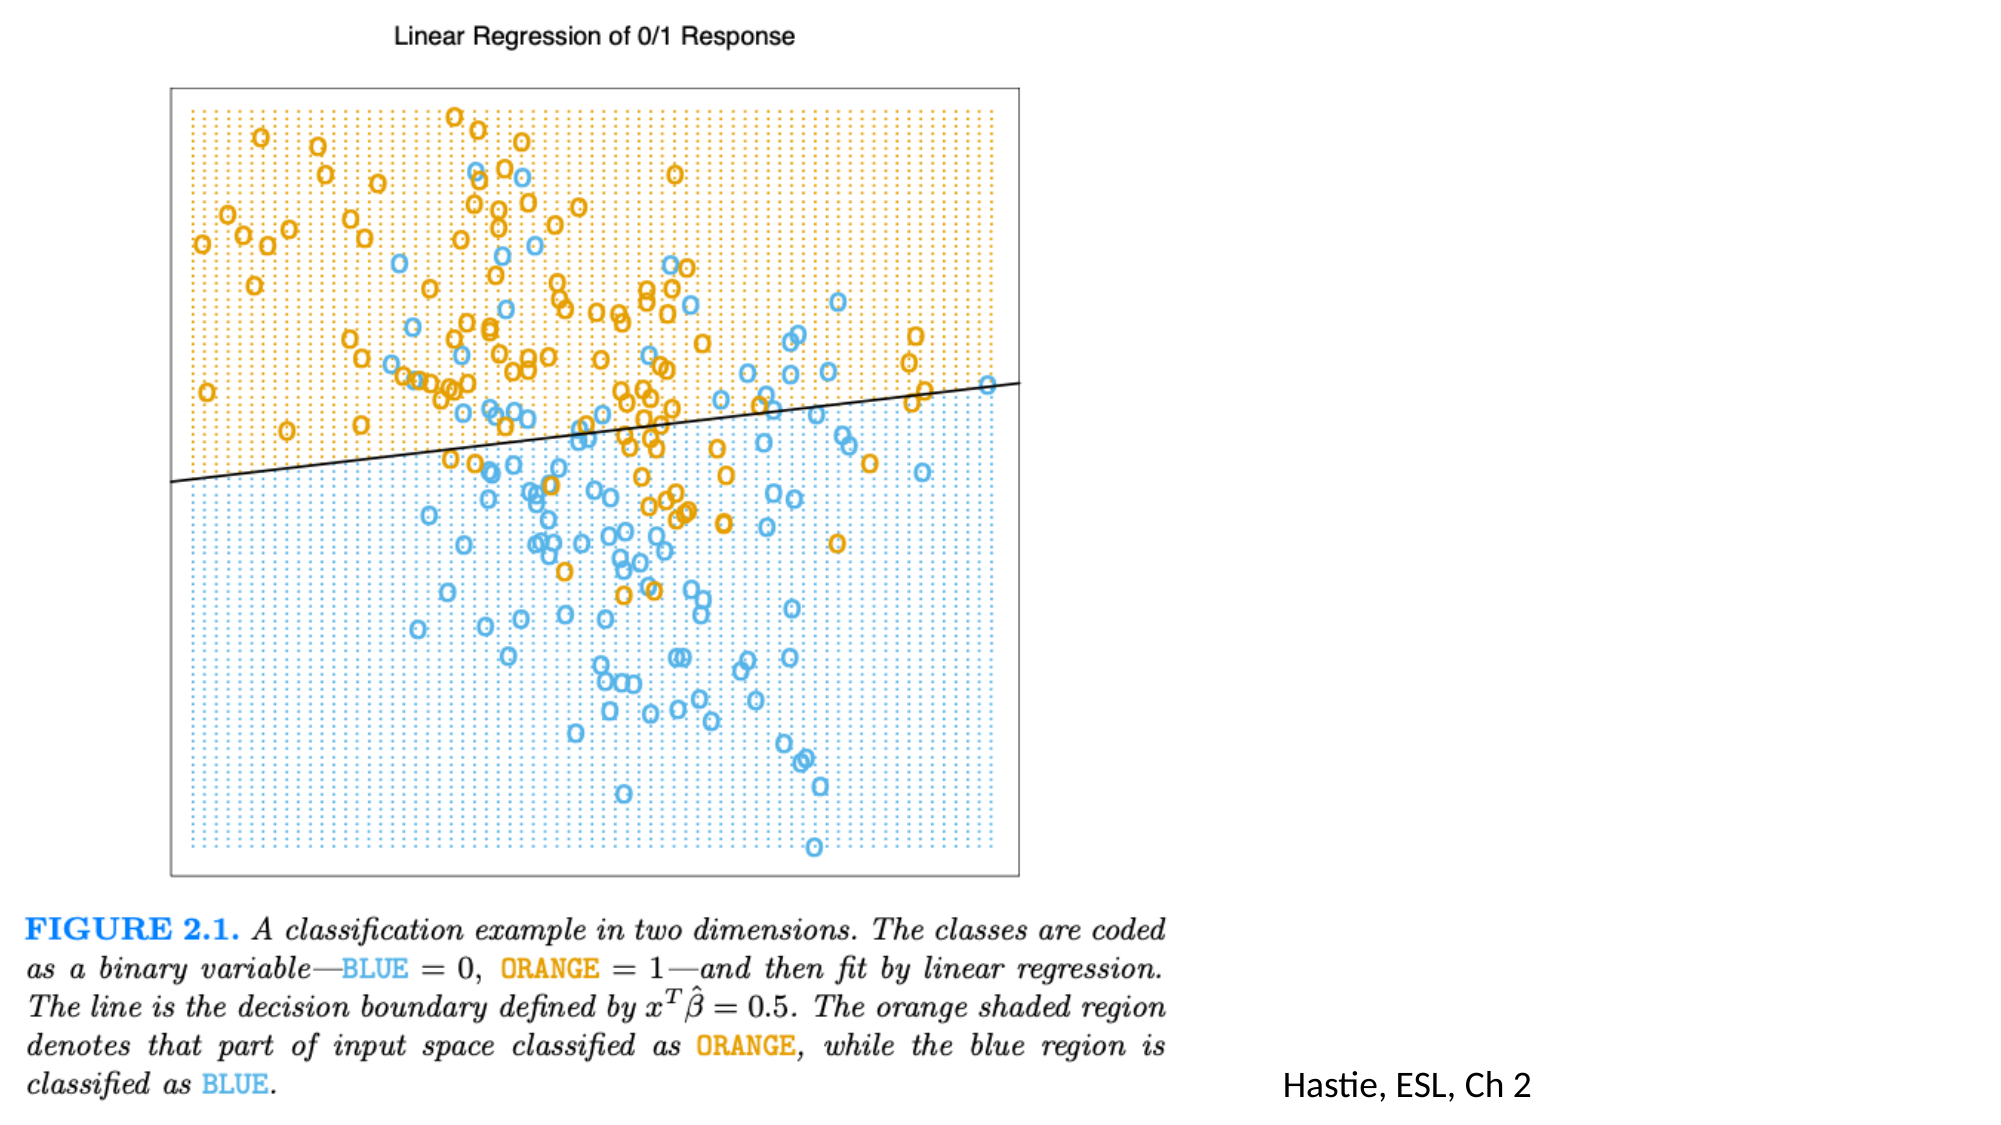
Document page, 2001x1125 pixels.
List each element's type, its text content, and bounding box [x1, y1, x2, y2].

picture [0, 0, 1223, 1125]
text_box Hastie, ESL, Ch 2 [1268, 1053, 1548, 1113]
